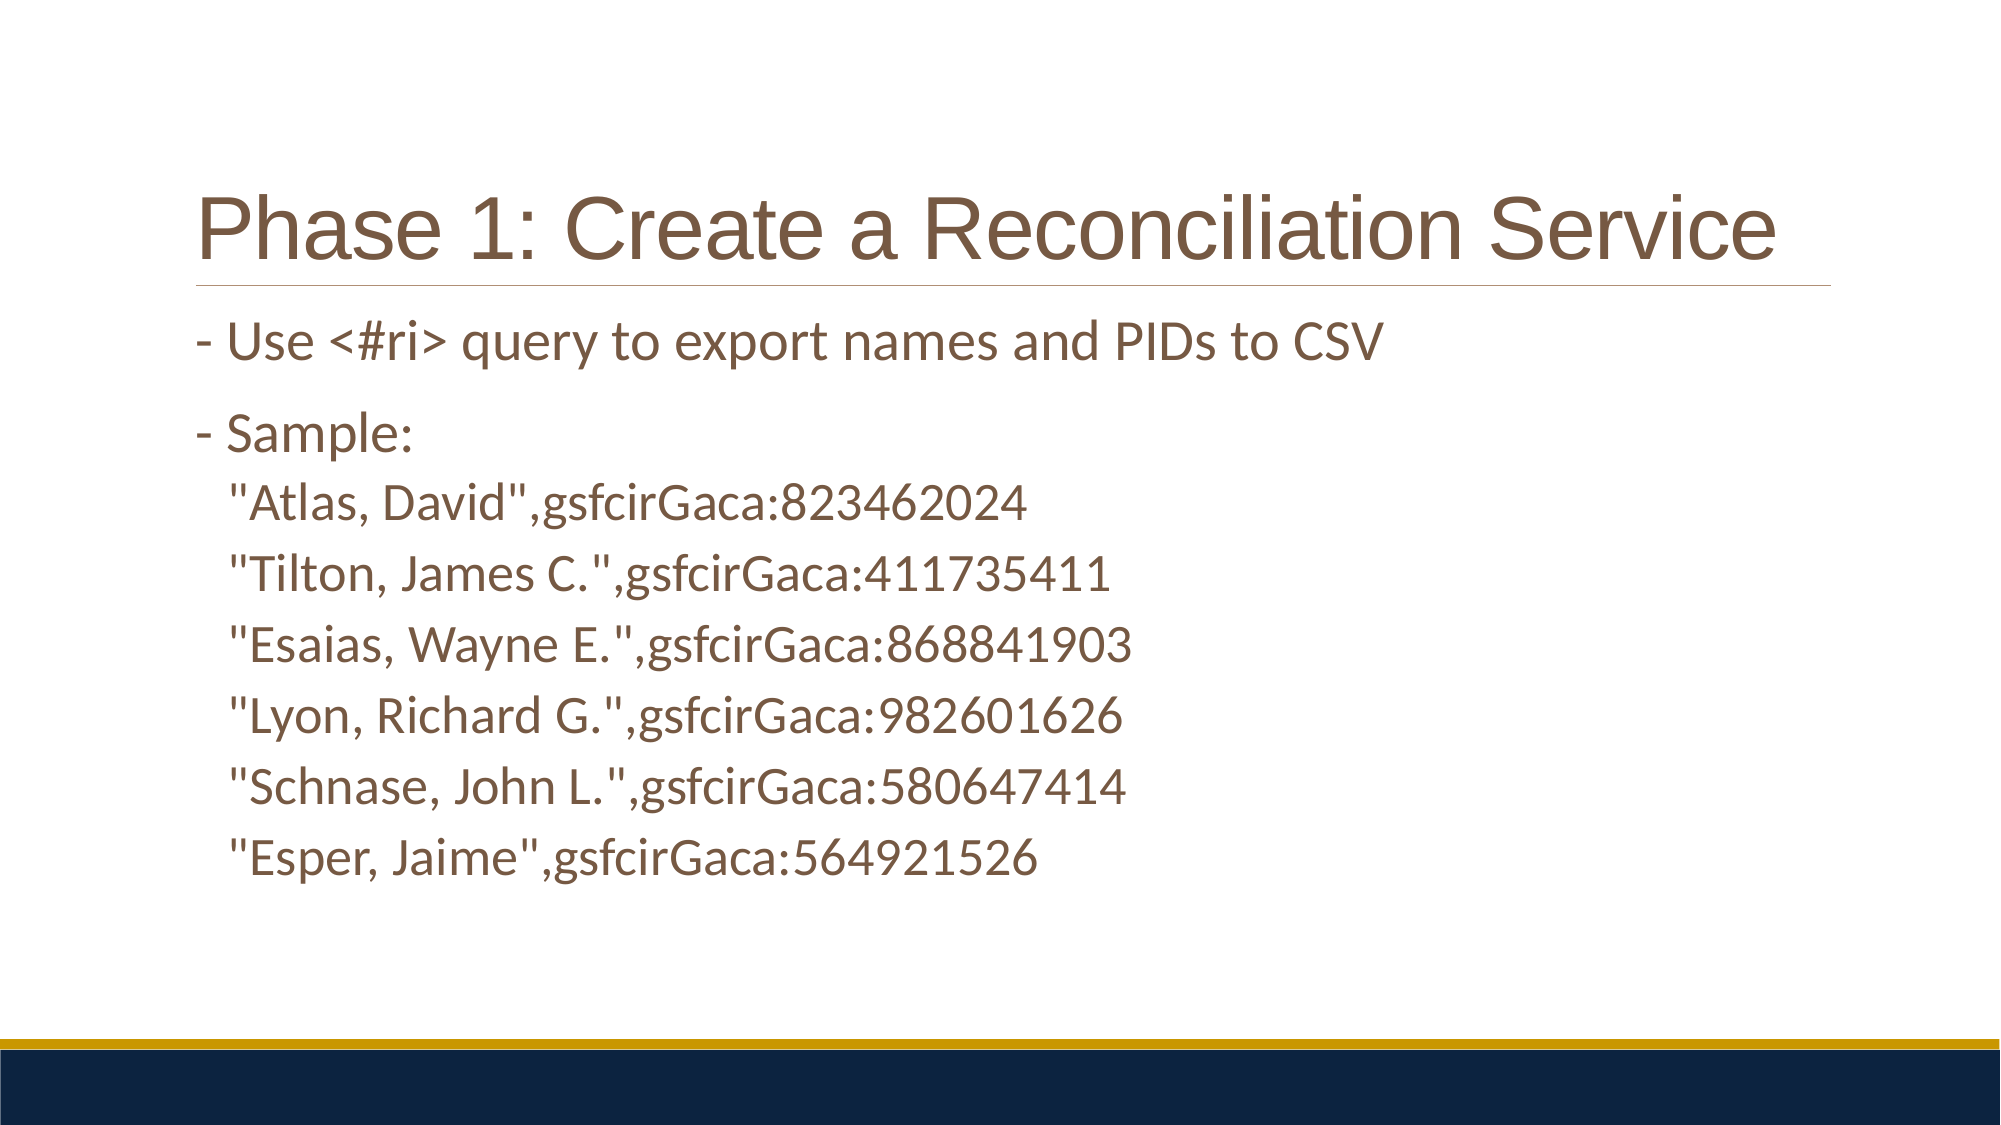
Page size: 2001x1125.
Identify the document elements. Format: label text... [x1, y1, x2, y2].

title Phase 1: Create a Reconciliation Service [180, 47, 1830, 285]
list - Use <#ri> query to export names and PIDs to CSV - Sample: "Atlas, David",gsfcirGaca:823462024 "Tilton, James C.",gsfcirGaca:411735411 "Esaias, Wayne E.",gsfcirGaca:868841903 "Lyon, Richard G.",gsfcirGaca:982601626 "Schnase, John L.",gsfcirGaca:580647414 "Esper, Jaime",gsfcirGaca:564921526 [180, 302, 1830, 963]
